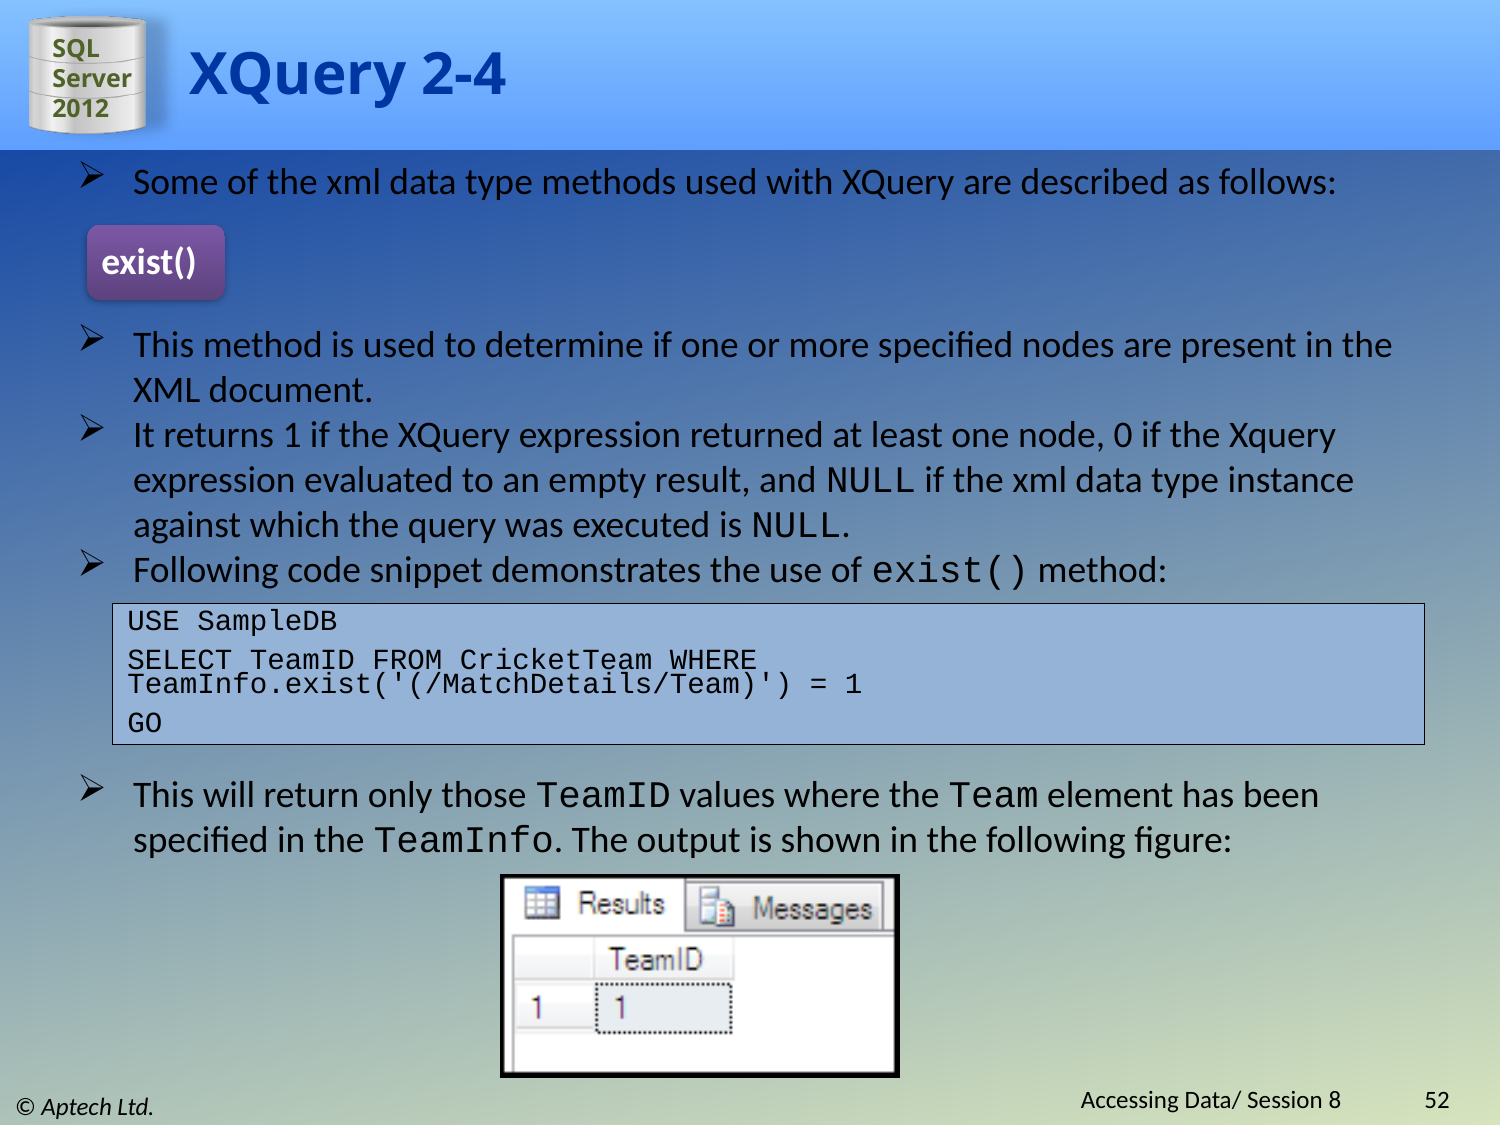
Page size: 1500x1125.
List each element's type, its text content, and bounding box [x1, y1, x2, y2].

text_box Some of the xml data type methods used with XQuery are described as follows: [62, 149, 1438, 210]
footer Accessing Data/ Session 8 [375, 1084, 1363, 1113]
title XQuery 2-4 [174, 37, 1426, 106]
picture [499, 874, 901, 1078]
text_box USE SampleDB SELECT TeamID FROM CricketTeam WHERE TeamInfo.exist('(/MatchDetails/Team)') = 1 GO [112, 603, 1425, 745]
text_box This will return only those TeamID values where the Team element has been specified in the TeamInfo. The output is shown in the following figure: [62, 762, 1438, 868]
picture [24, 0, 150, 150]
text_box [87, 224, 226, 301]
slide_number 52 [1363, 1084, 1465, 1113]
text_box This method is used to determine if one or more specified nodes are present in the XML document. It returns 1 if the XQuery expression returned at least one node, 0 if the Xquery expression evaluated to an empty result, and NULL if the xml data type instance against which the query was executed is NULL. Following code snippet demonstrates the use of exist() method: [62, 312, 1438, 598]
